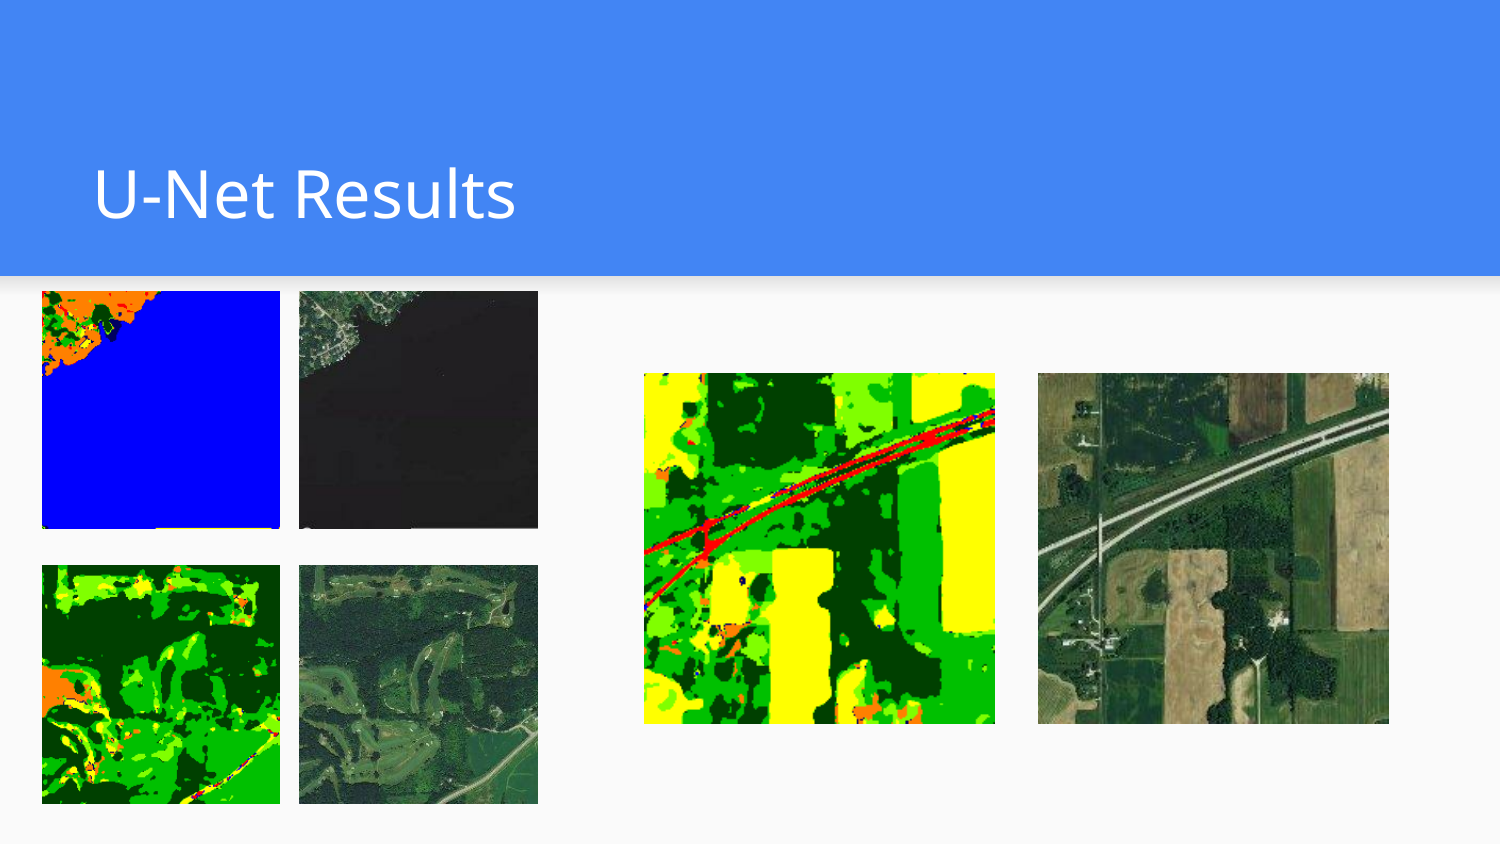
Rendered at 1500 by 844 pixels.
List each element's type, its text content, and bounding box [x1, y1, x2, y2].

title U-Net Results [77, 121, 1427, 248]
picture [299, 565, 538, 804]
picture [41, 290, 280, 529]
picture [41, 565, 280, 804]
picture [299, 290, 538, 529]
picture [1038, 373, 1389, 725]
picture [644, 373, 995, 725]
